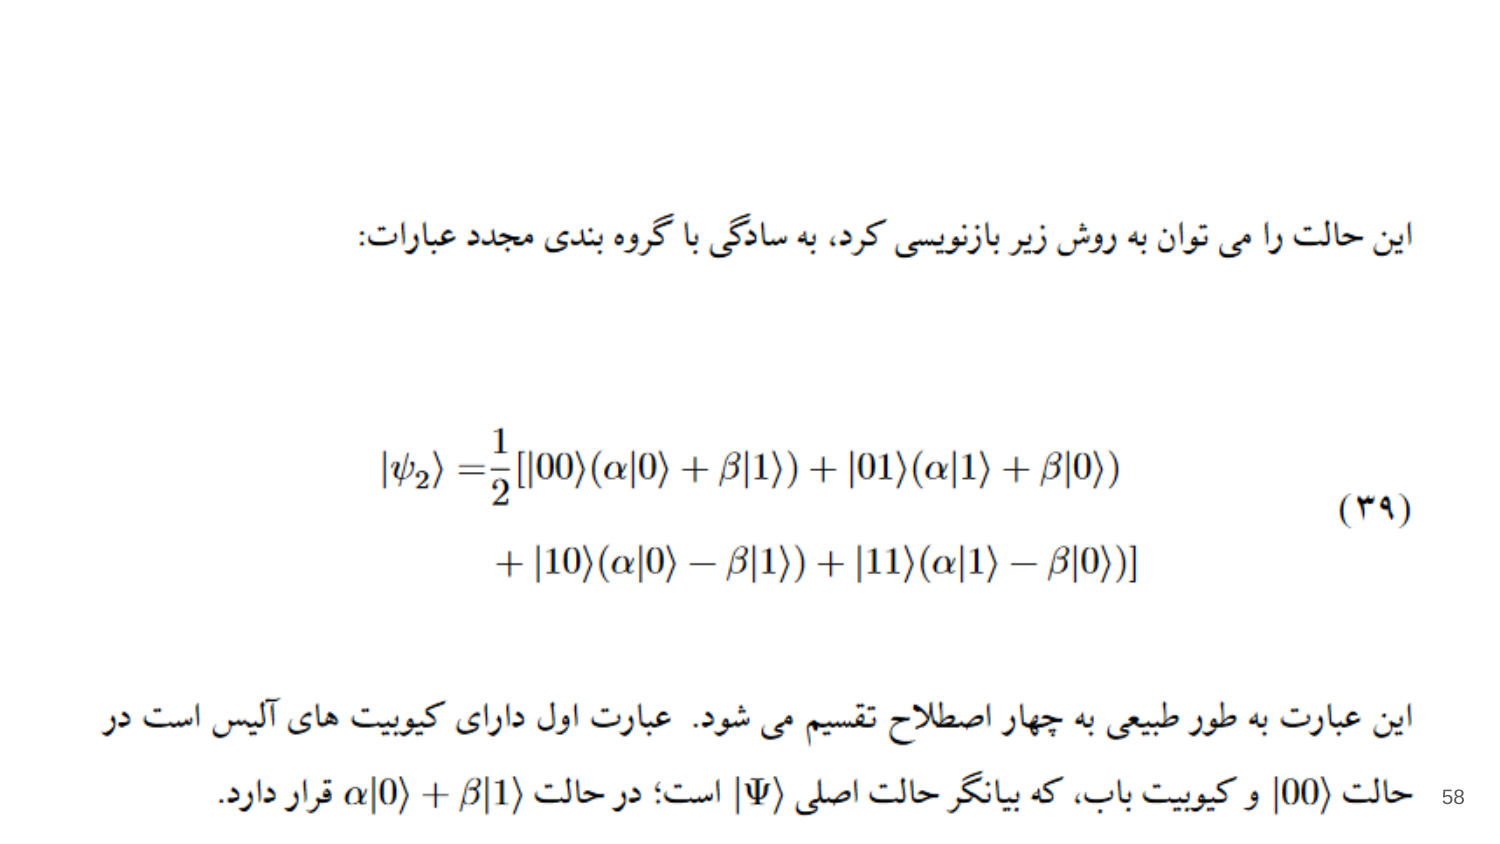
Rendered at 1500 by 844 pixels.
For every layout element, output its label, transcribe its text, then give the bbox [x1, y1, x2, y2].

slide_number ‹#› [1435, 764, 1480, 830]
picture [70, 199, 1430, 840]
